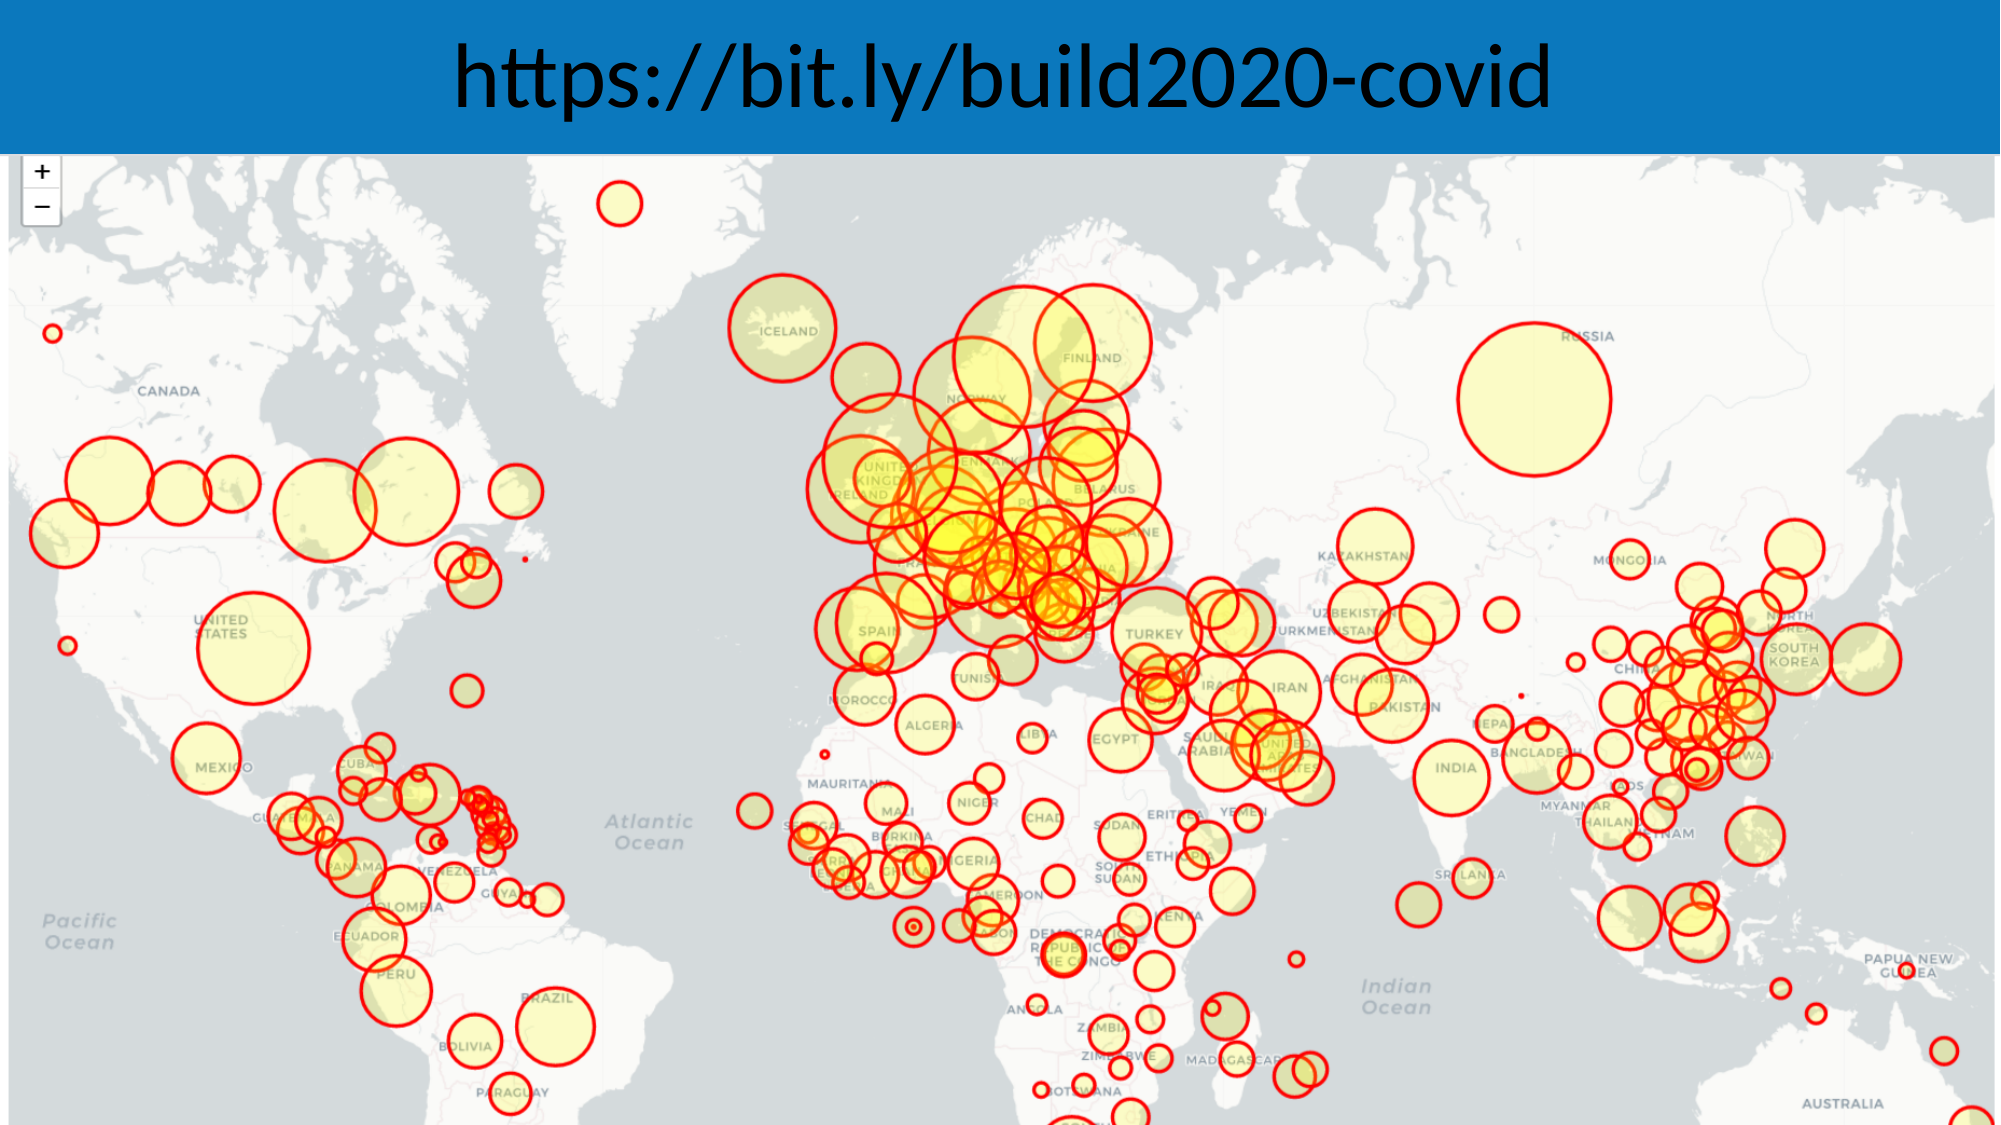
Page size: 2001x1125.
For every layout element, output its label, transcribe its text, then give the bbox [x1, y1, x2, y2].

title https://bit.ly/build2020-covid [438, 21, 2000, 113]
picture [0, 154, 2000, 1125]
